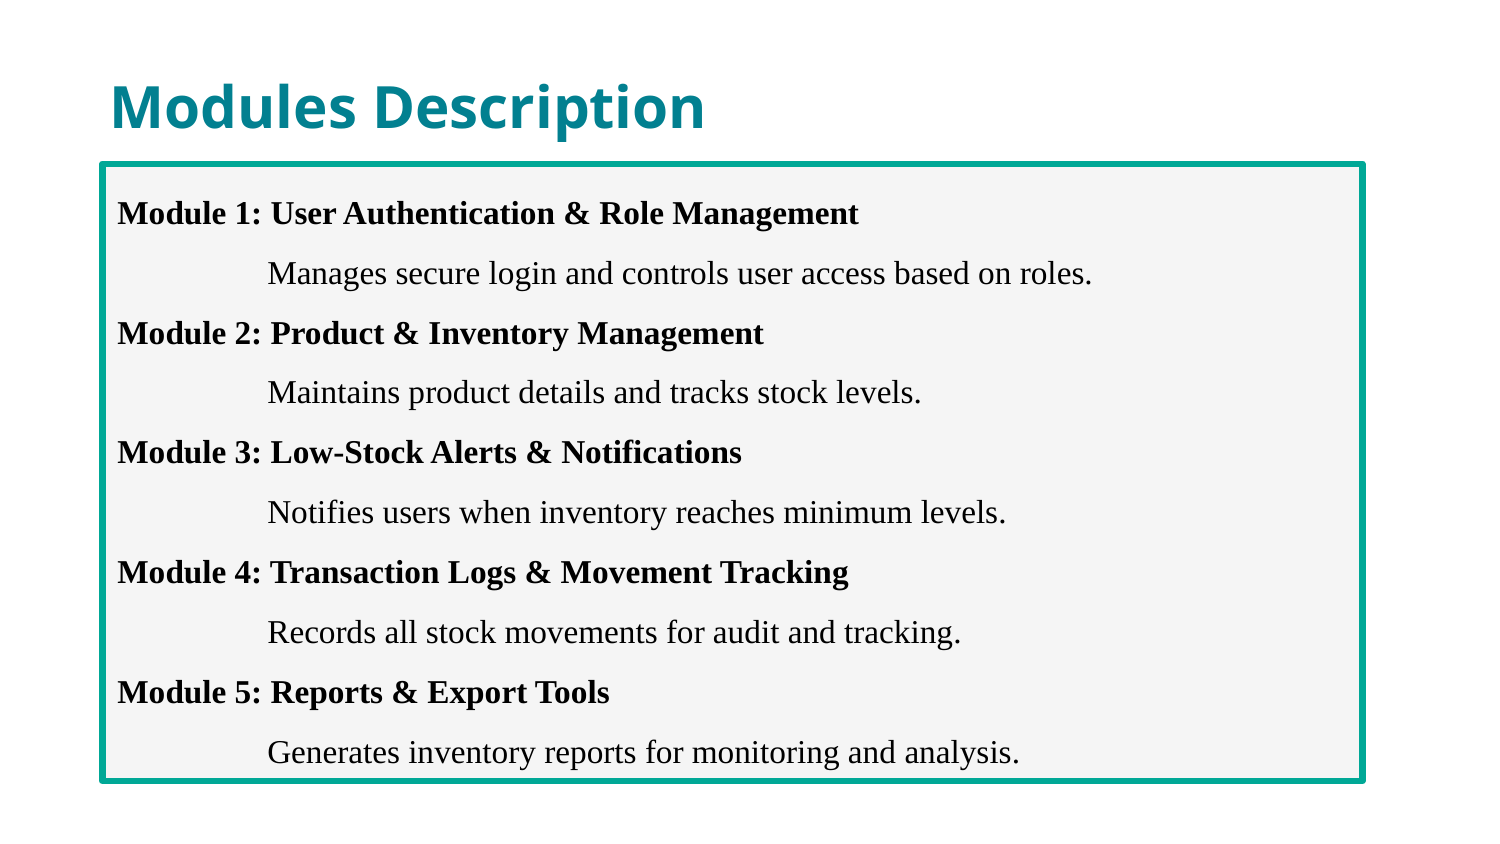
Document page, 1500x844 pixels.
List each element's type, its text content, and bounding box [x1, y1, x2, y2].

text_box Modules Description [94, 62, 845, 148]
text_box Module 1: User Authentication & Role Management Manages secure login and controls user access based on roles. Module 2: Product & Inventory Management Maintains product details and tracks stock levels. Module 3: Low-Stock Alerts & Notifications Notifies users when inventory reaches minimum levels. Module 4: Transaction Logs & Movement Tracking Records all stock movements for audit and tracking. Module 5: Reports & Export Tools Generates inventory reports for monitoring and analysis. [102, 163, 1363, 782]
